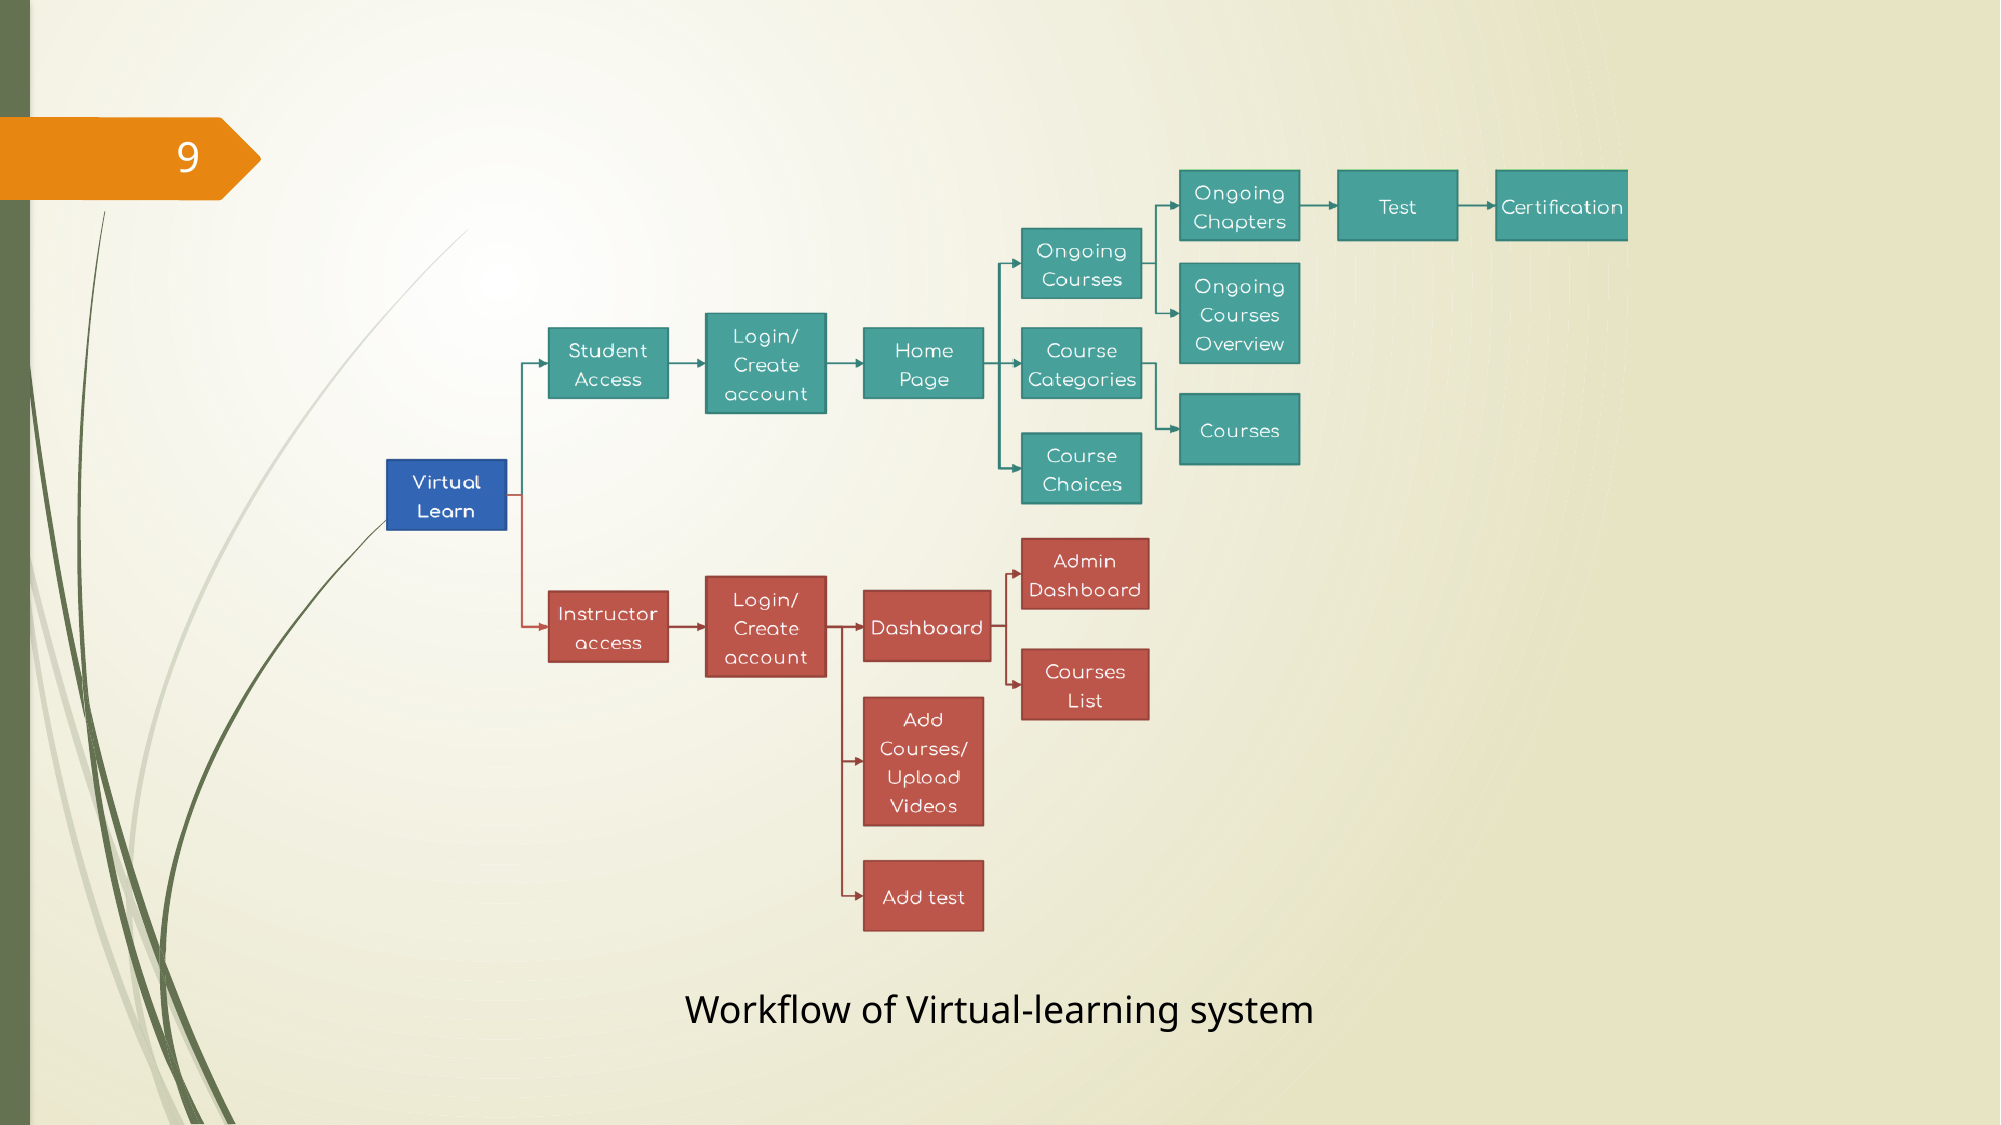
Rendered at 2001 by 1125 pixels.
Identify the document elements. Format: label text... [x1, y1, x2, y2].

text_box Workflow of Virtual-learning system [666, 979, 1334, 1038]
slide_number 9 [87, 129, 216, 190]
picture [372, 155, 1628, 970]
